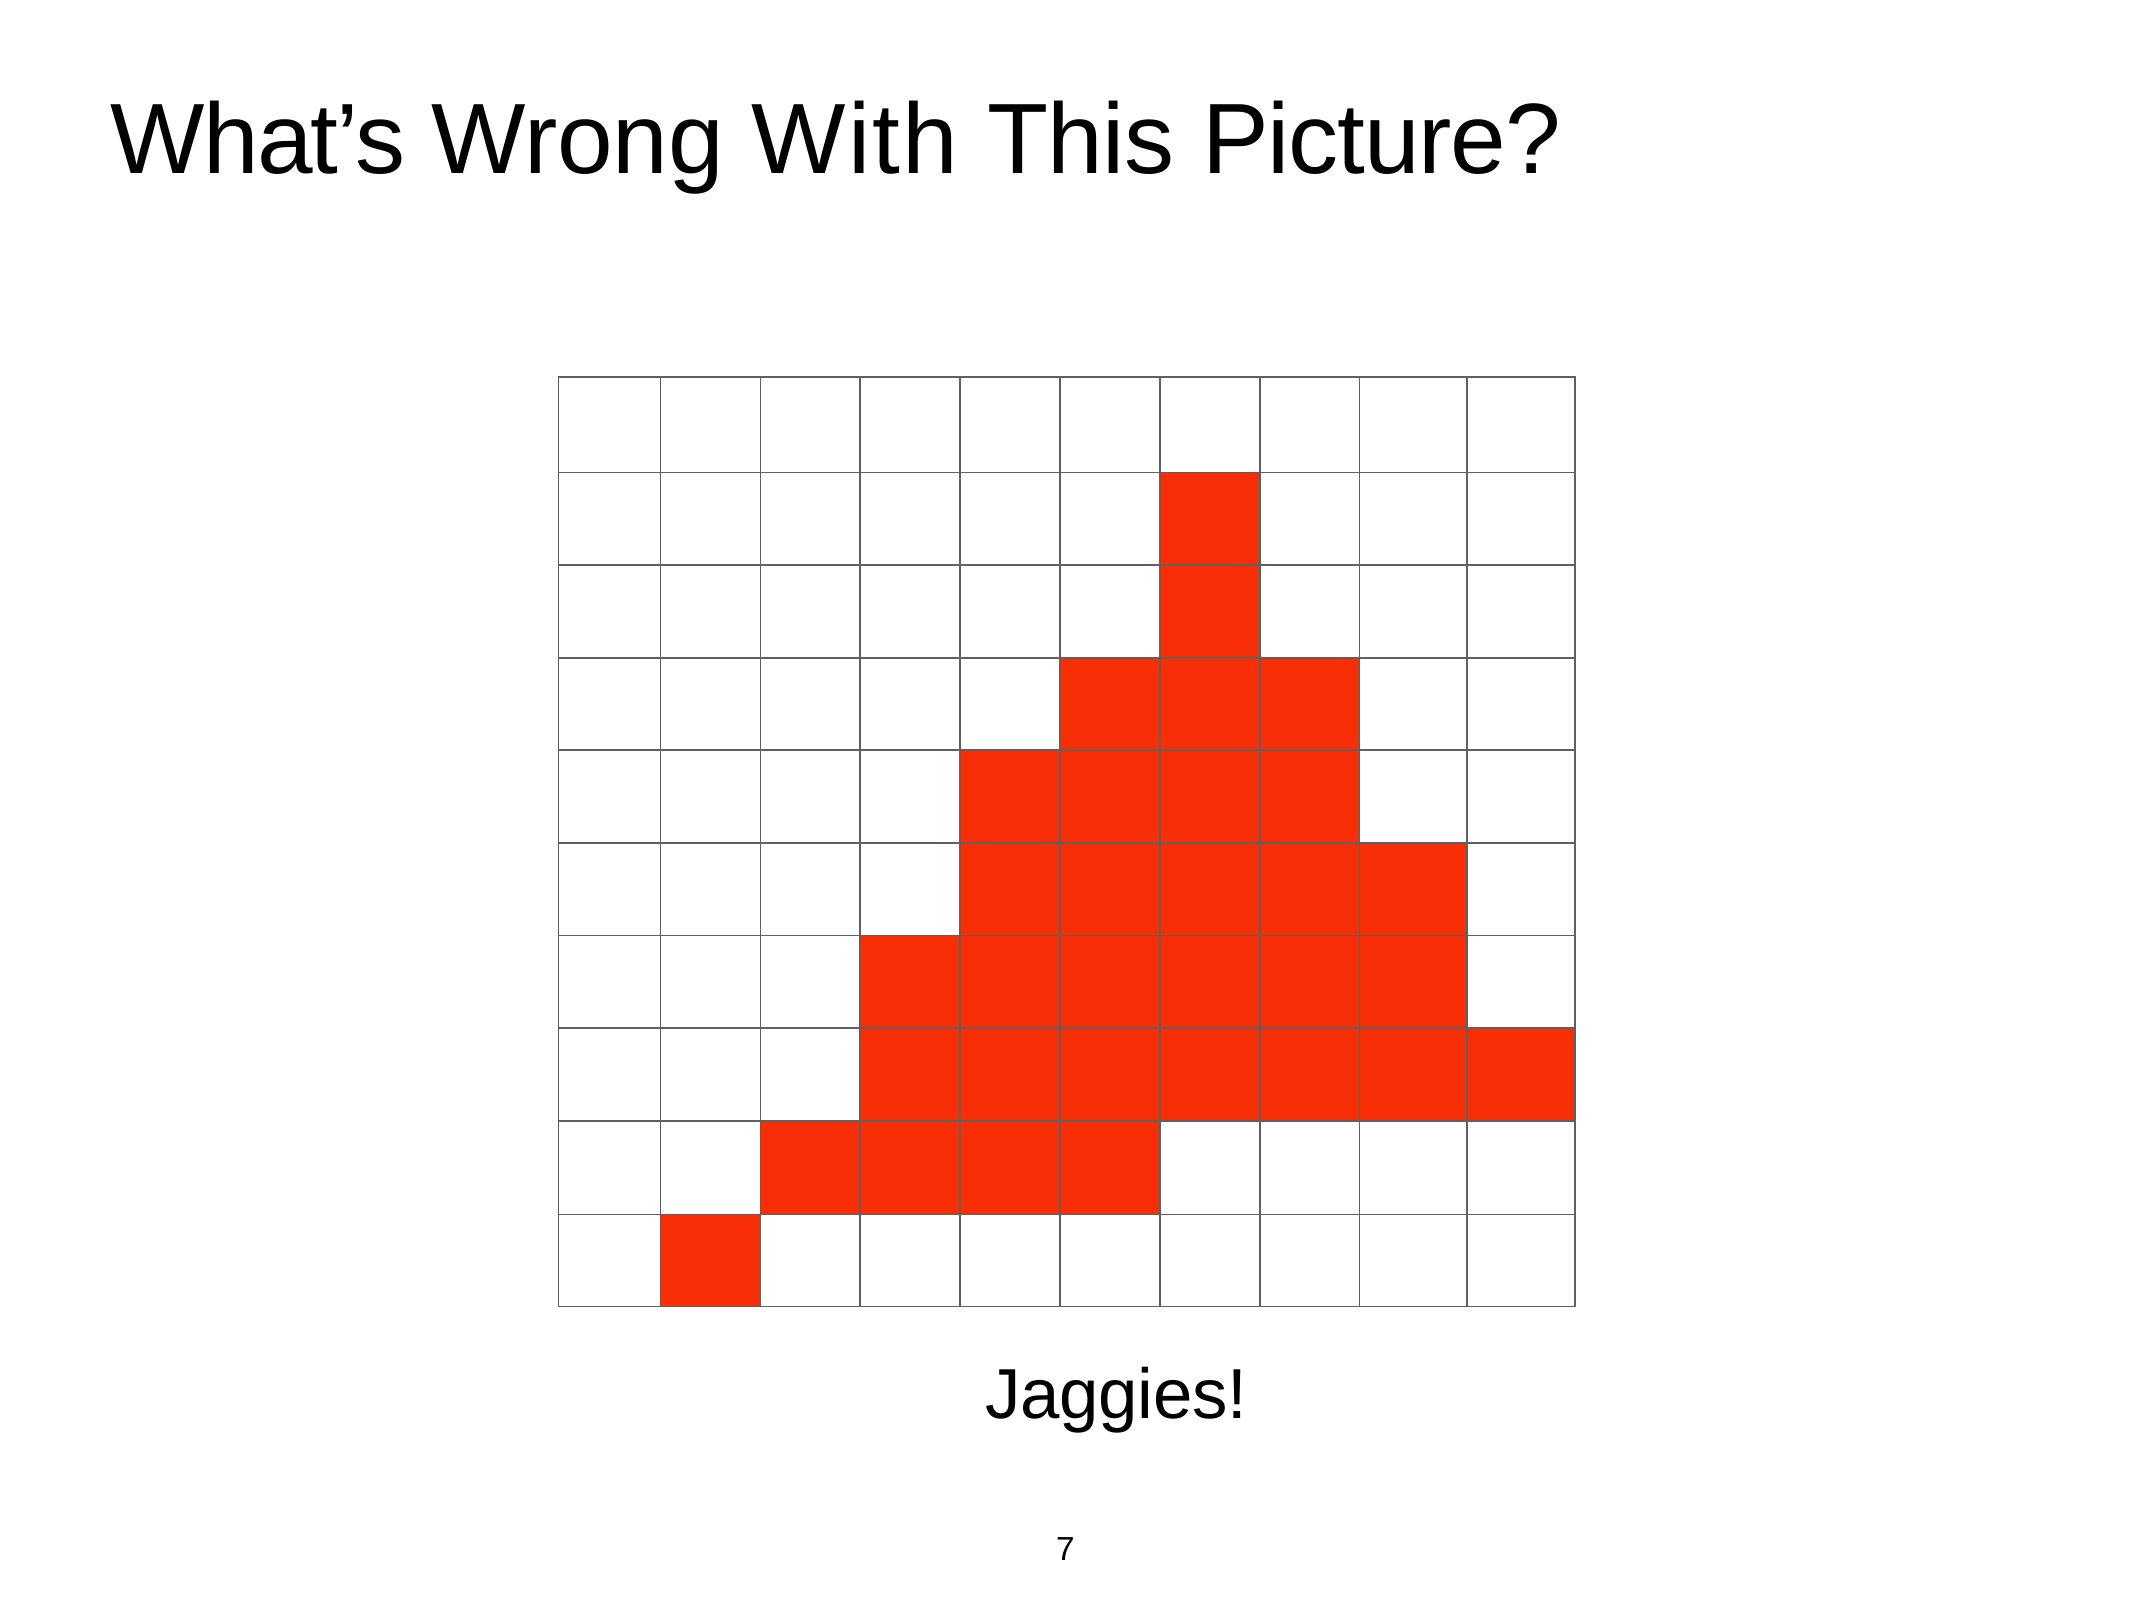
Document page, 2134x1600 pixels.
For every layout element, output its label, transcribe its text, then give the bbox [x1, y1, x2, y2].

table_header [1468, 378, 1574, 472]
table_cell [761, 659, 859, 749]
table_cell [861, 566, 959, 657]
table_cell [661, 1215, 760, 1306]
table_cell [1261, 566, 1359, 657]
table_header [961, 378, 1059, 472]
table_header [1061, 378, 1159, 472]
table_cell [1061, 1122, 1159, 1214]
table_cell [1360, 844, 1466, 935]
table_cell [861, 1215, 959, 1306]
table_cell [661, 936, 760, 1027]
table_cell [1360, 1029, 1466, 1120]
table_cell [1360, 473, 1466, 564]
table_cell [1468, 751, 1574, 842]
table_cell [1061, 659, 1159, 749]
table_cell [1468, 844, 1574, 935]
table_cell [1161, 566, 1259, 657]
table_cell [1161, 1215, 1259, 1306]
table_header [861, 378, 959, 472]
table_cell [1061, 936, 1159, 1027]
table_header [1161, 378, 1259, 472]
table_cell [1468, 473, 1574, 564]
slide_number 7 [1015, 1526, 1094, 1600]
table_cell [1261, 1122, 1359, 1214]
table_cell [961, 566, 1059, 657]
table_cell [1261, 659, 1359, 749]
table_cell [1261, 751, 1359, 842]
table_cell [1468, 936, 1574, 1027]
table_cell [1360, 659, 1466, 749]
table_cell [1360, 751, 1466, 842]
table_cell [861, 1029, 959, 1120]
table_header [1360, 378, 1466, 472]
table_cell [661, 473, 760, 564]
table_cell [1161, 751, 1259, 842]
table_cell [861, 751, 959, 842]
table_cell [661, 751, 760, 842]
table_header [1261, 378, 1359, 472]
table_cell [1161, 936, 1259, 1027]
table_cell [1161, 659, 1259, 749]
table_cell [559, 751, 660, 842]
table_cell [661, 1029, 760, 1120]
table_cell [1061, 566, 1159, 657]
table_cell [559, 659, 660, 749]
table_cell [1261, 1215, 1359, 1306]
table_cell [1061, 1215, 1159, 1306]
table_cell [961, 844, 1059, 935]
table_cell [1061, 1029, 1159, 1120]
table_cell [1061, 751, 1159, 842]
table_cell [1261, 473, 1359, 564]
table_cell [961, 751, 1059, 842]
table_cell [1468, 1215, 1574, 1306]
table_cell [761, 751, 859, 842]
table_cell [1261, 844, 1359, 935]
table_cell [961, 473, 1059, 564]
table_cell [1360, 936, 1466, 1027]
table_cell [1261, 936, 1359, 1027]
table_cell [1360, 566, 1466, 657]
table_cell [661, 566, 760, 657]
table_header [761, 378, 859, 472]
table_cell [661, 659, 760, 749]
table_cell [861, 1122, 959, 1214]
table_cell [761, 1215, 859, 1306]
table_cell [559, 1215, 660, 1306]
table_cell [559, 844, 660, 935]
text_box Jaggies! [983, 1345, 1252, 1433]
table_cell [961, 659, 1059, 749]
table_cell [559, 1029, 660, 1120]
table_cell [761, 936, 859, 1027]
table_cell [861, 659, 959, 749]
table_header [661, 378, 760, 472]
table_cell [761, 1029, 859, 1120]
table_cell [761, 844, 859, 935]
table_cell [761, 566, 859, 657]
table_cell [559, 566, 660, 657]
table_cell [861, 844, 959, 935]
table_cell [1161, 844, 1259, 935]
table_cell [1468, 659, 1574, 749]
table_cell [559, 473, 660, 564]
table_cell [661, 1122, 760, 1214]
table_cell [1360, 1122, 1466, 1214]
table_cell [861, 936, 959, 1027]
table_cell [1468, 566, 1574, 657]
table_cell [1161, 1029, 1259, 1120]
table_header [559, 378, 660, 472]
table_cell [559, 936, 660, 1027]
table_cell [1061, 844, 1159, 935]
table_cell [1360, 1215, 1466, 1306]
table_cell [1161, 473, 1259, 564]
table_cell [761, 1122, 859, 1214]
table_cell [661, 844, 760, 935]
table_cell [1061, 473, 1159, 564]
table_cell [1161, 1122, 1259, 1214]
table_cell [1468, 1122, 1574, 1214]
table_cell [961, 1029, 1059, 1120]
table_cell [961, 1122, 1059, 1214]
table_cell [961, 936, 1059, 1027]
table_cell [861, 473, 959, 564]
table_cell [1261, 1029, 1359, 1120]
table_cell [761, 473, 859, 564]
table_cell [559, 1122, 660, 1214]
title What’s Wrong With This Picture? [108, 71, 2025, 342]
table_cell [961, 1215, 1059, 1306]
table_cell [1468, 1029, 1574, 1120]
